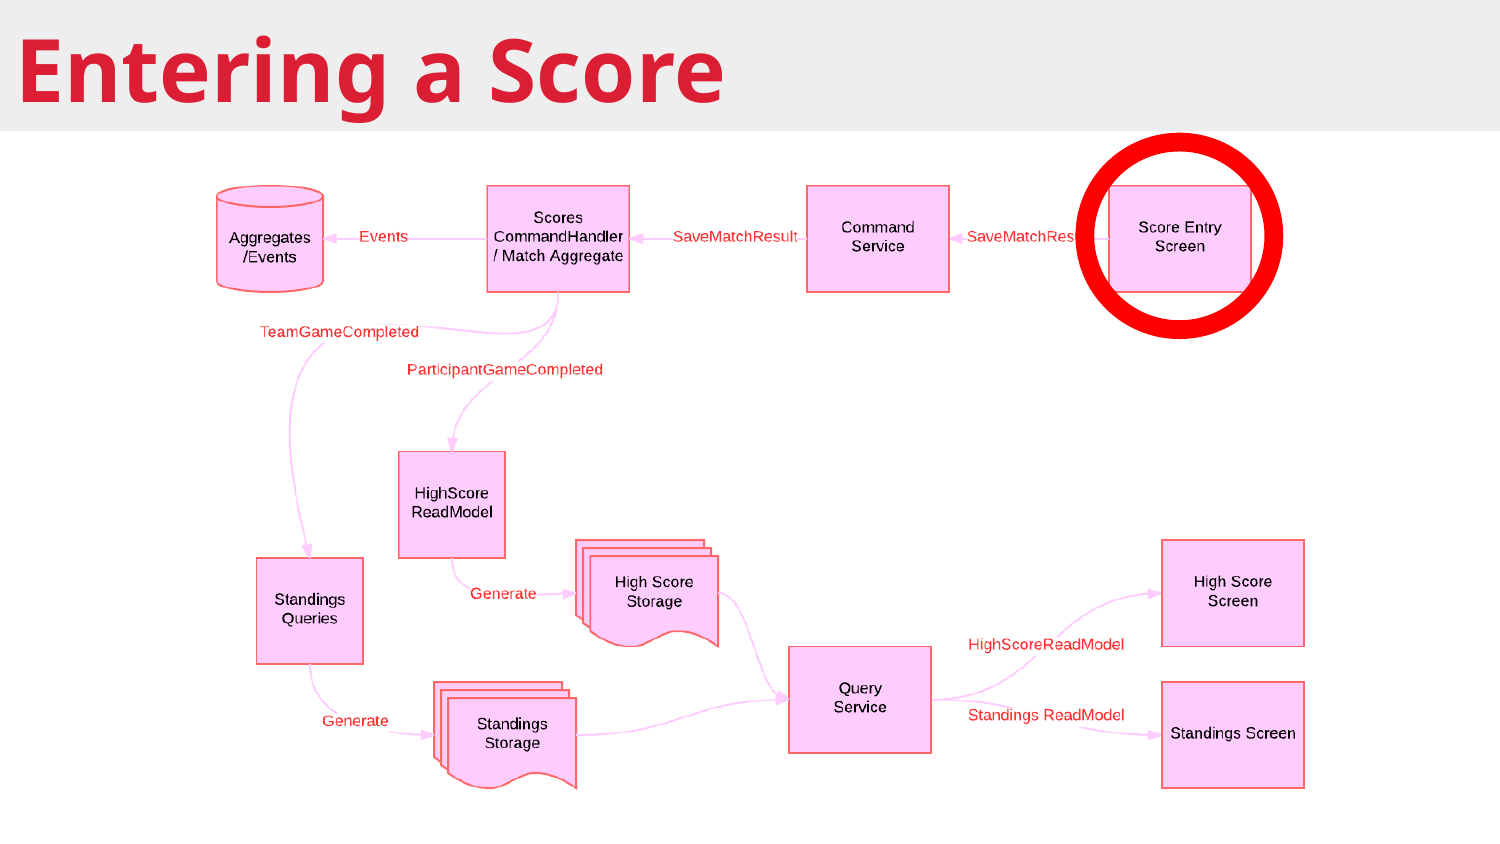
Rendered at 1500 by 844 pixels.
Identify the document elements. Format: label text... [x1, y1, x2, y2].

picture [162, 154, 1357, 818]
title Entering a Score [0, 0, 1500, 132]
text_box [1135, 142, 1224, 153]
